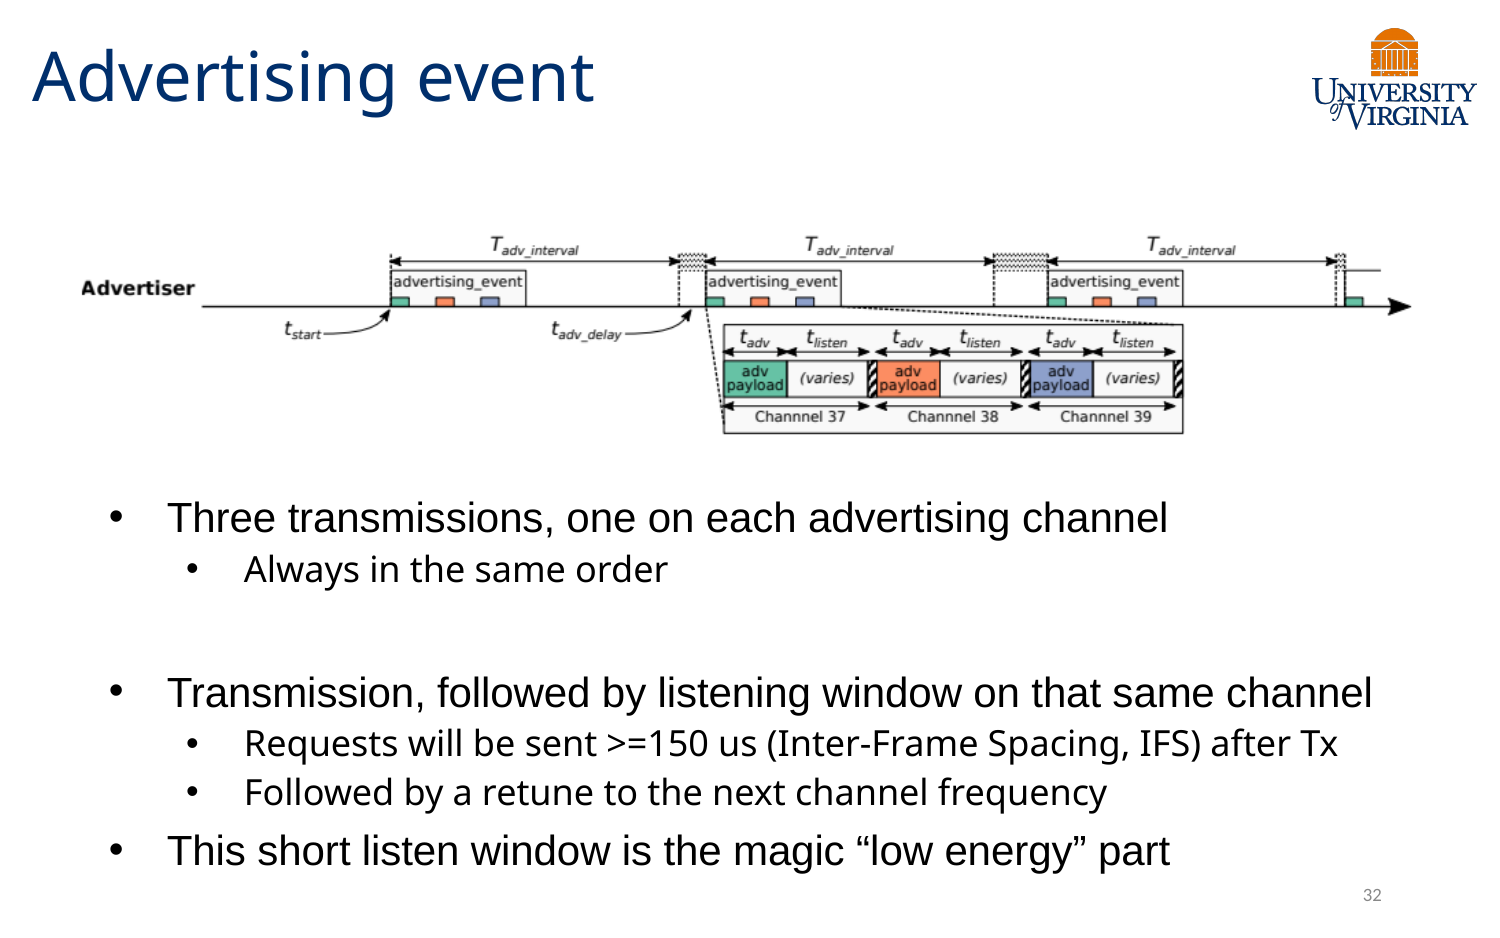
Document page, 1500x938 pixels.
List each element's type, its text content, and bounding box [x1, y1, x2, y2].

picture [74, 229, 1425, 444]
list Three transmissions, one on each advertising channel Always in the same order Transmission, followed by listening window on that same channel Requests will be sent >=150 us (Inter-Frame Spacing, IFS) after Tx Followed by a retune to the next channel frequency This short listen window is the magic “low energy” part [74, 483, 1425, 889]
picture [1312, 28, 1477, 130]
title Advertising event [17, 14, 1297, 145]
slide_number 32 [1059, 868, 1397, 919]
